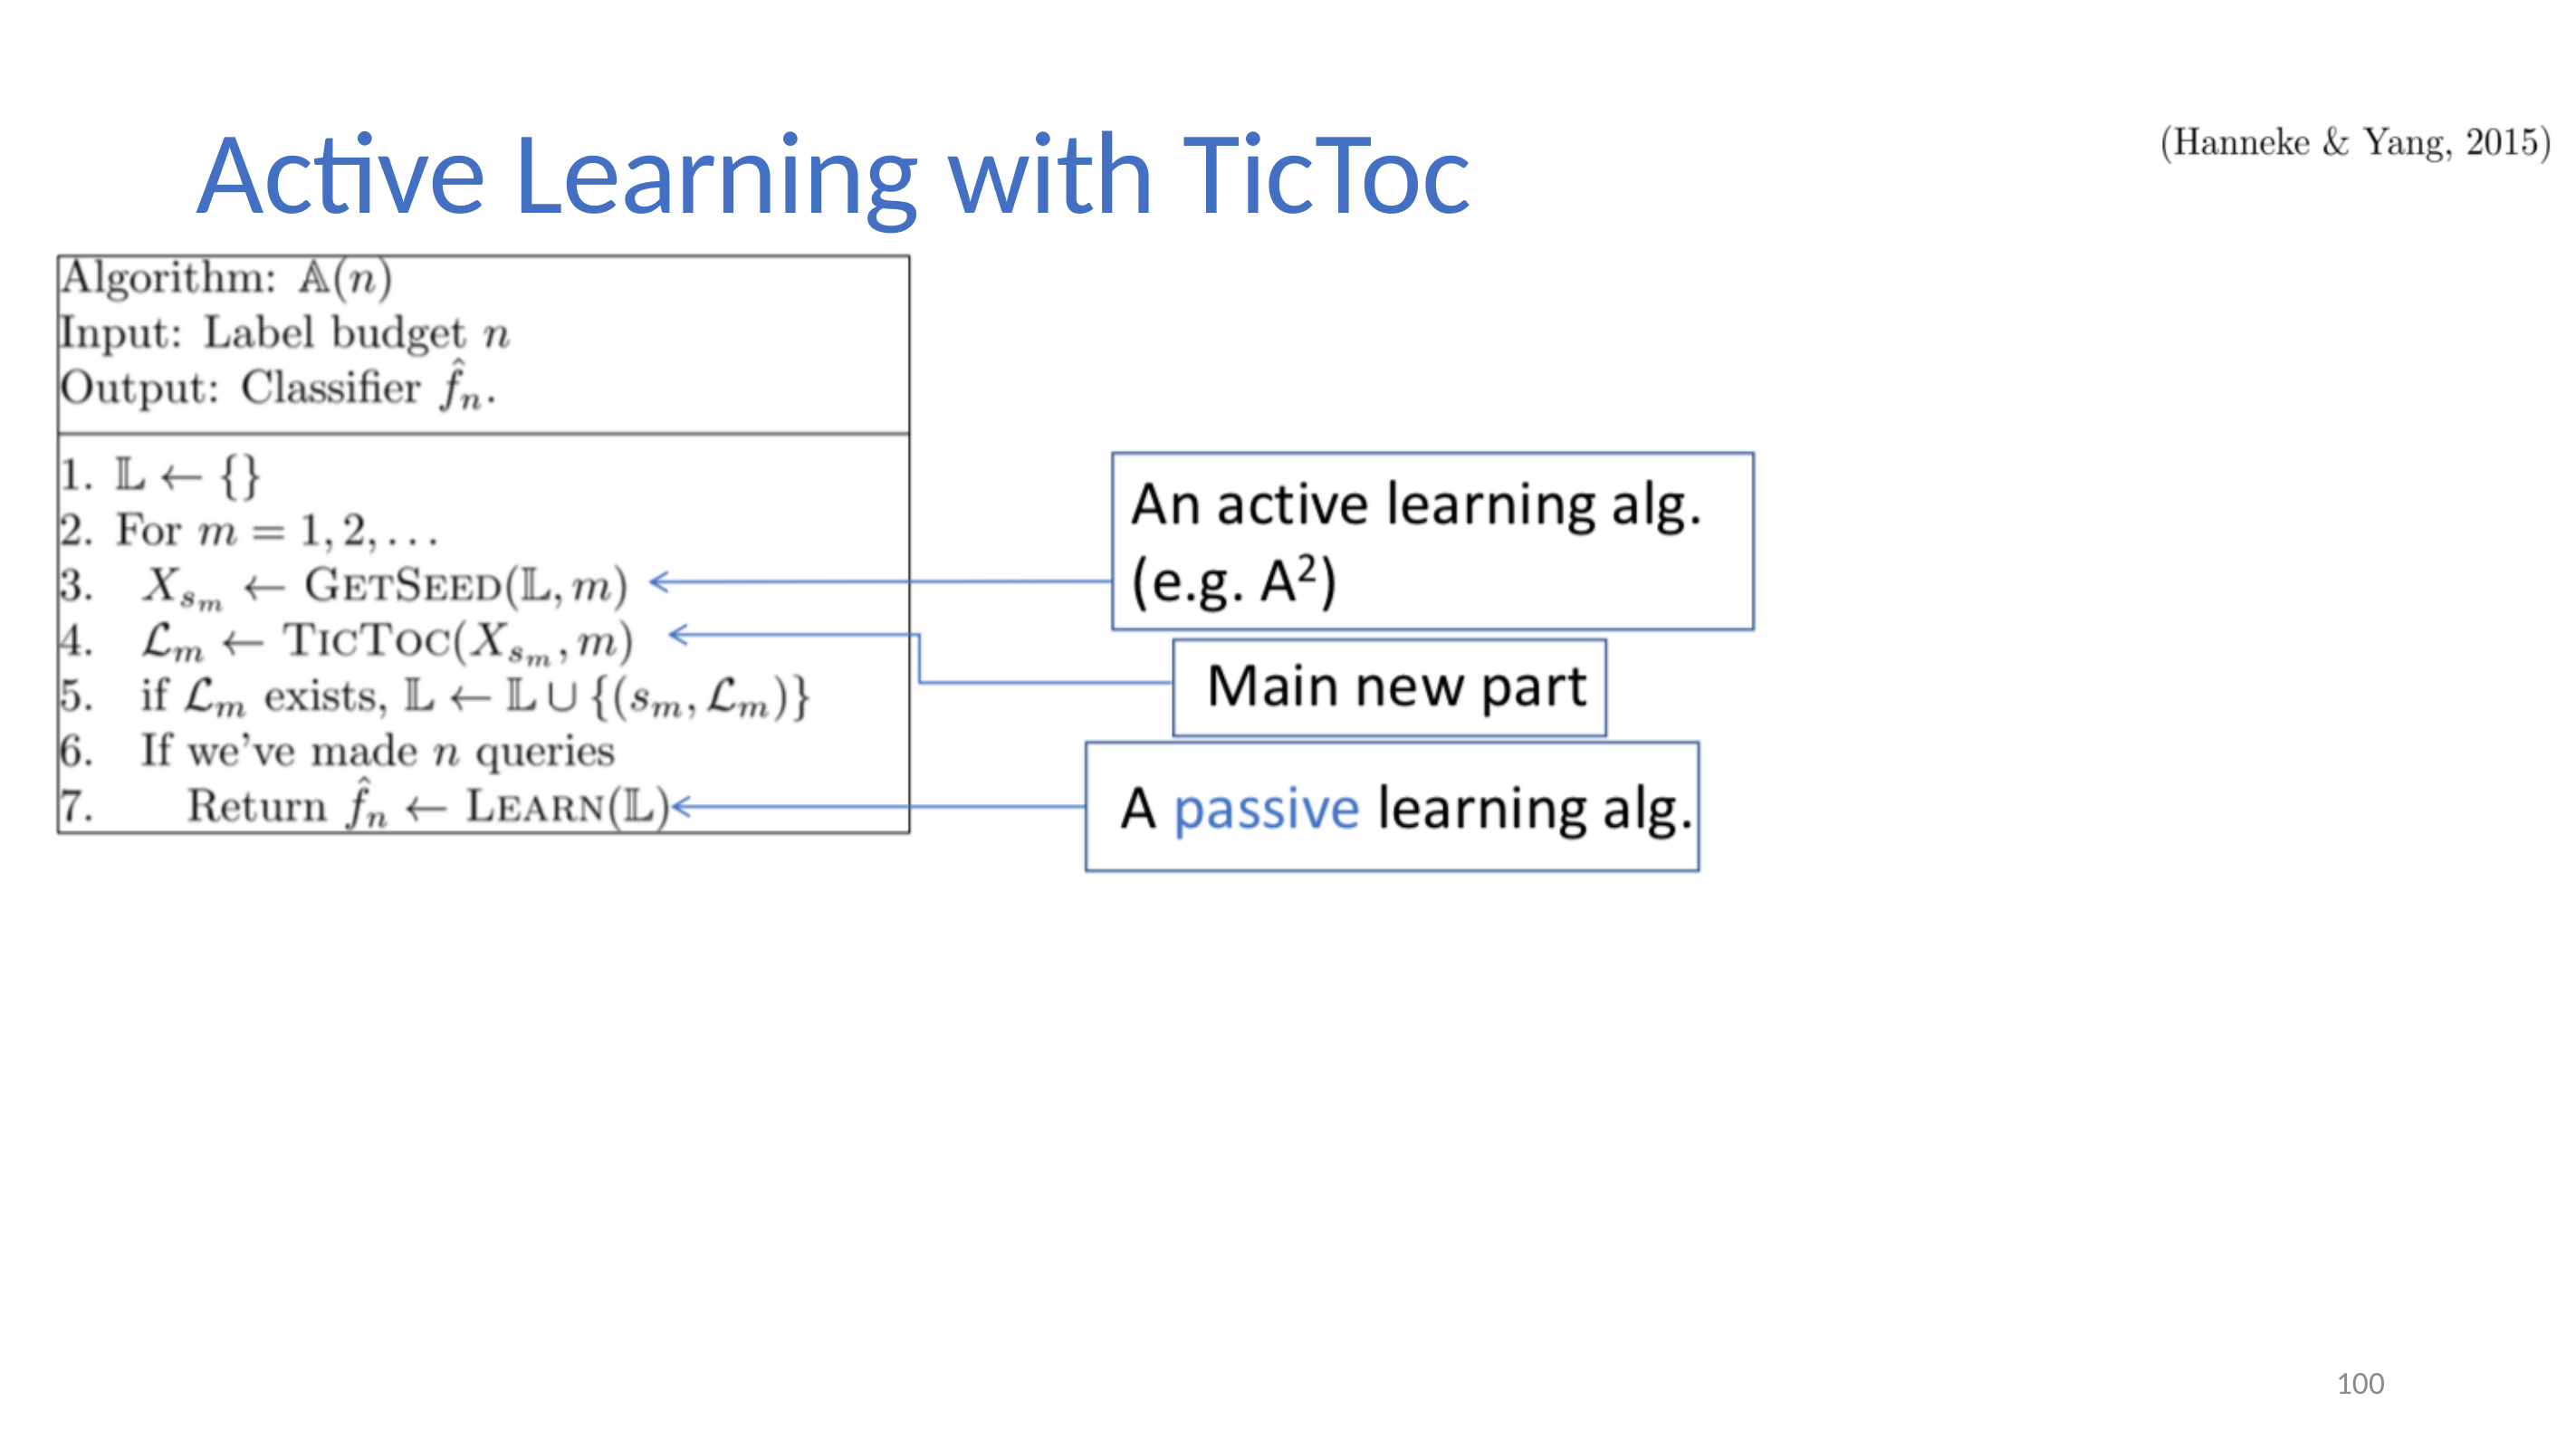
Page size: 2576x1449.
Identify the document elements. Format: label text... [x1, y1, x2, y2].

slide_number 100 [1818, 1342, 2399, 1421]
text_box Active Learning with TicToc [196, 95, 1504, 237]
picture [24, 248, 1882, 950]
picture [2161, 122, 2552, 168]
